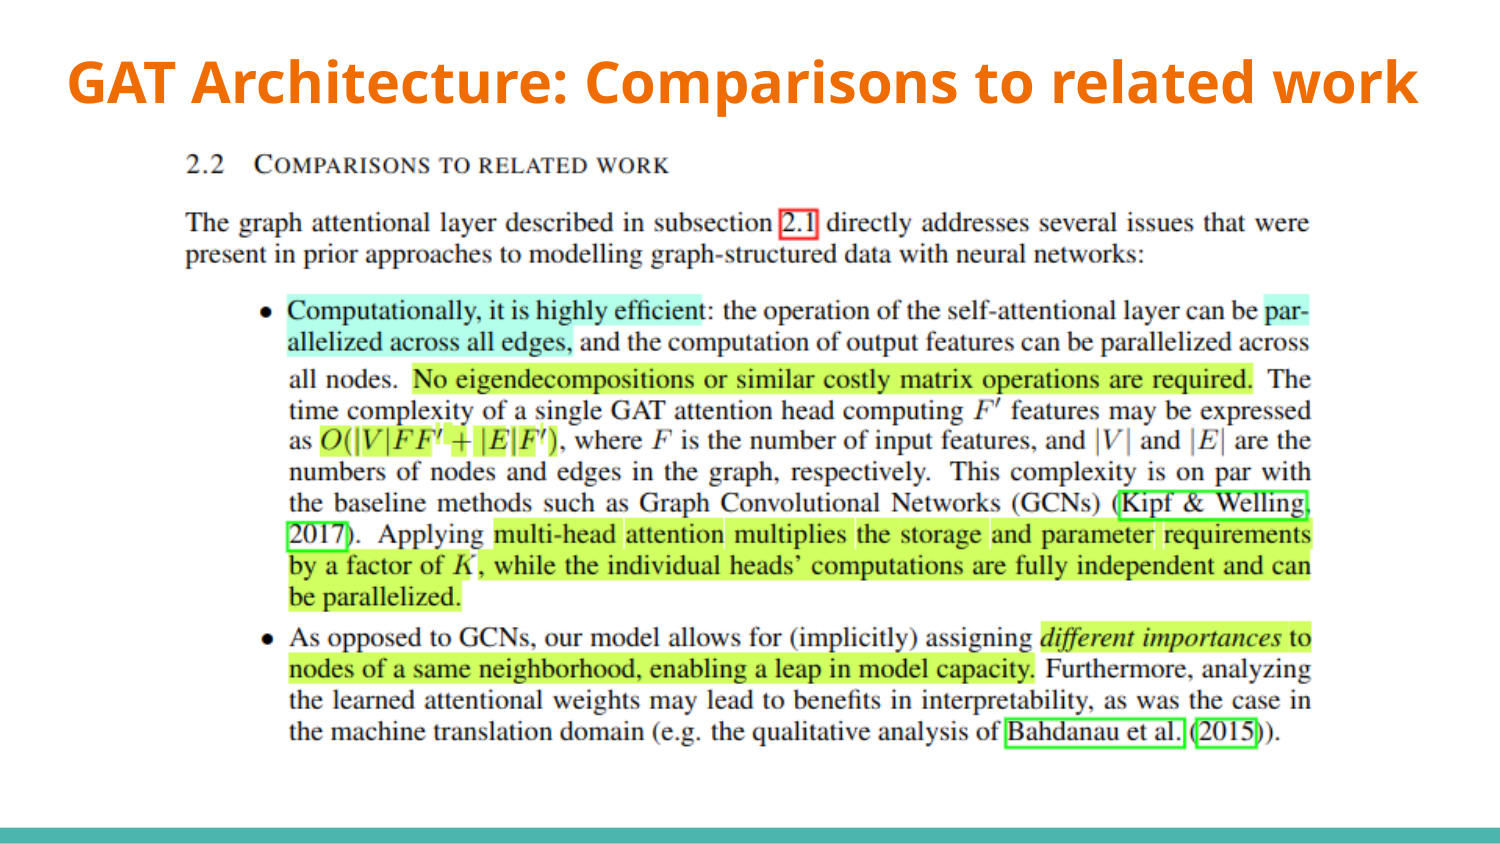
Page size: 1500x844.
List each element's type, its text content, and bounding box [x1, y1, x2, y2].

title GAT Architecture: Comparisons to related work [51, 30, 1449, 147]
picture [173, 131, 1343, 756]
